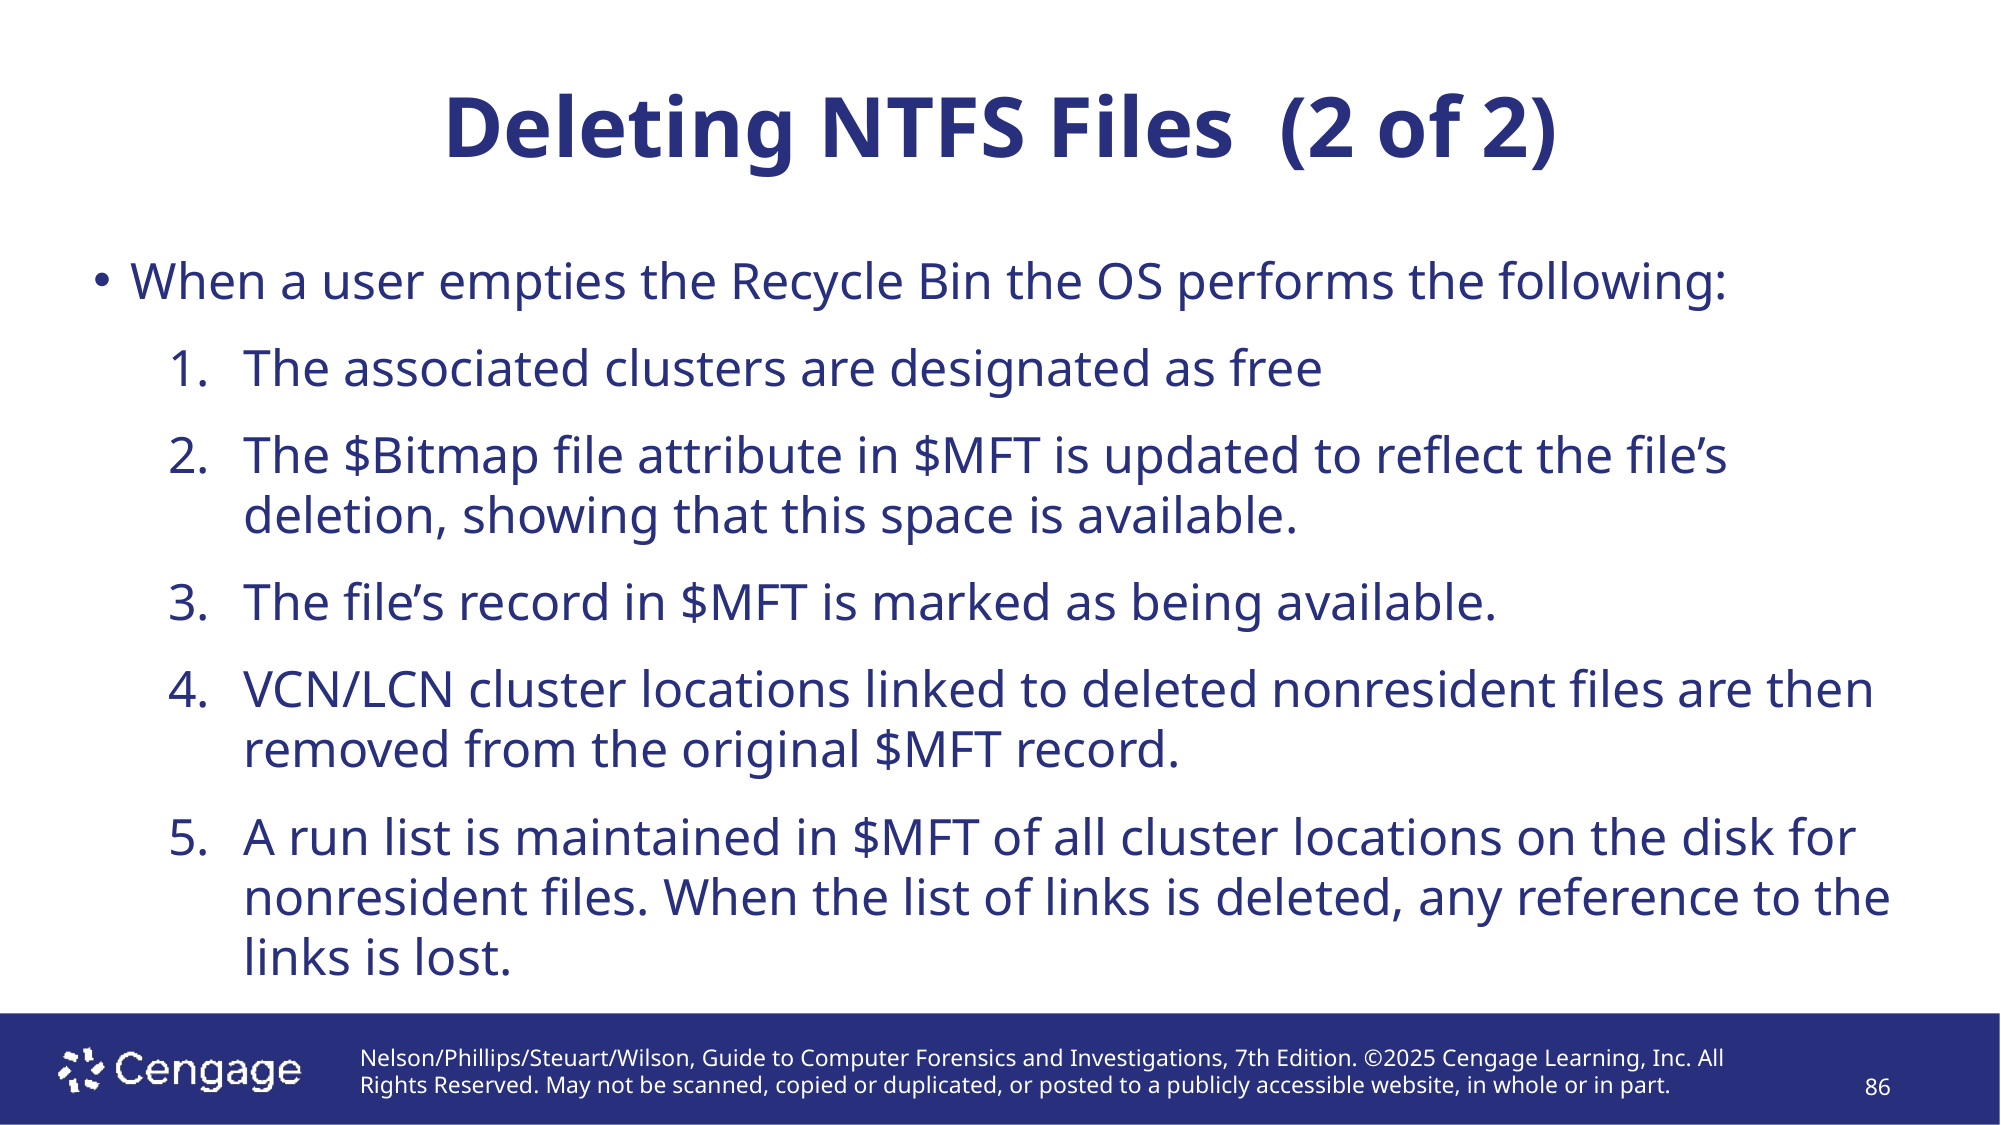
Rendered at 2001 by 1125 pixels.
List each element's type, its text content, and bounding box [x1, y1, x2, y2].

picture [30, 1020, 329, 1121]
title Deleting NTFS Files (2 of 2) [78, 77, 1923, 242]
list When a user empties the Recycle Bin the OS performs the following: The associated clusters are designated as free The $Bitmap file attribute in $MFT is updated to reflect the file’s deletion, showing that this space is available. The file’s record in $MFT is marked as being available. VCN/LCN cluster locations linked to deleted nonresident files are then removed from the original $MFT record. A run list is maintained in $MFT of all cluster locations on the disk for nonresident files. When the list of links is deleted, any reference to the links is lost. [78, 242, 1923, 1013]
